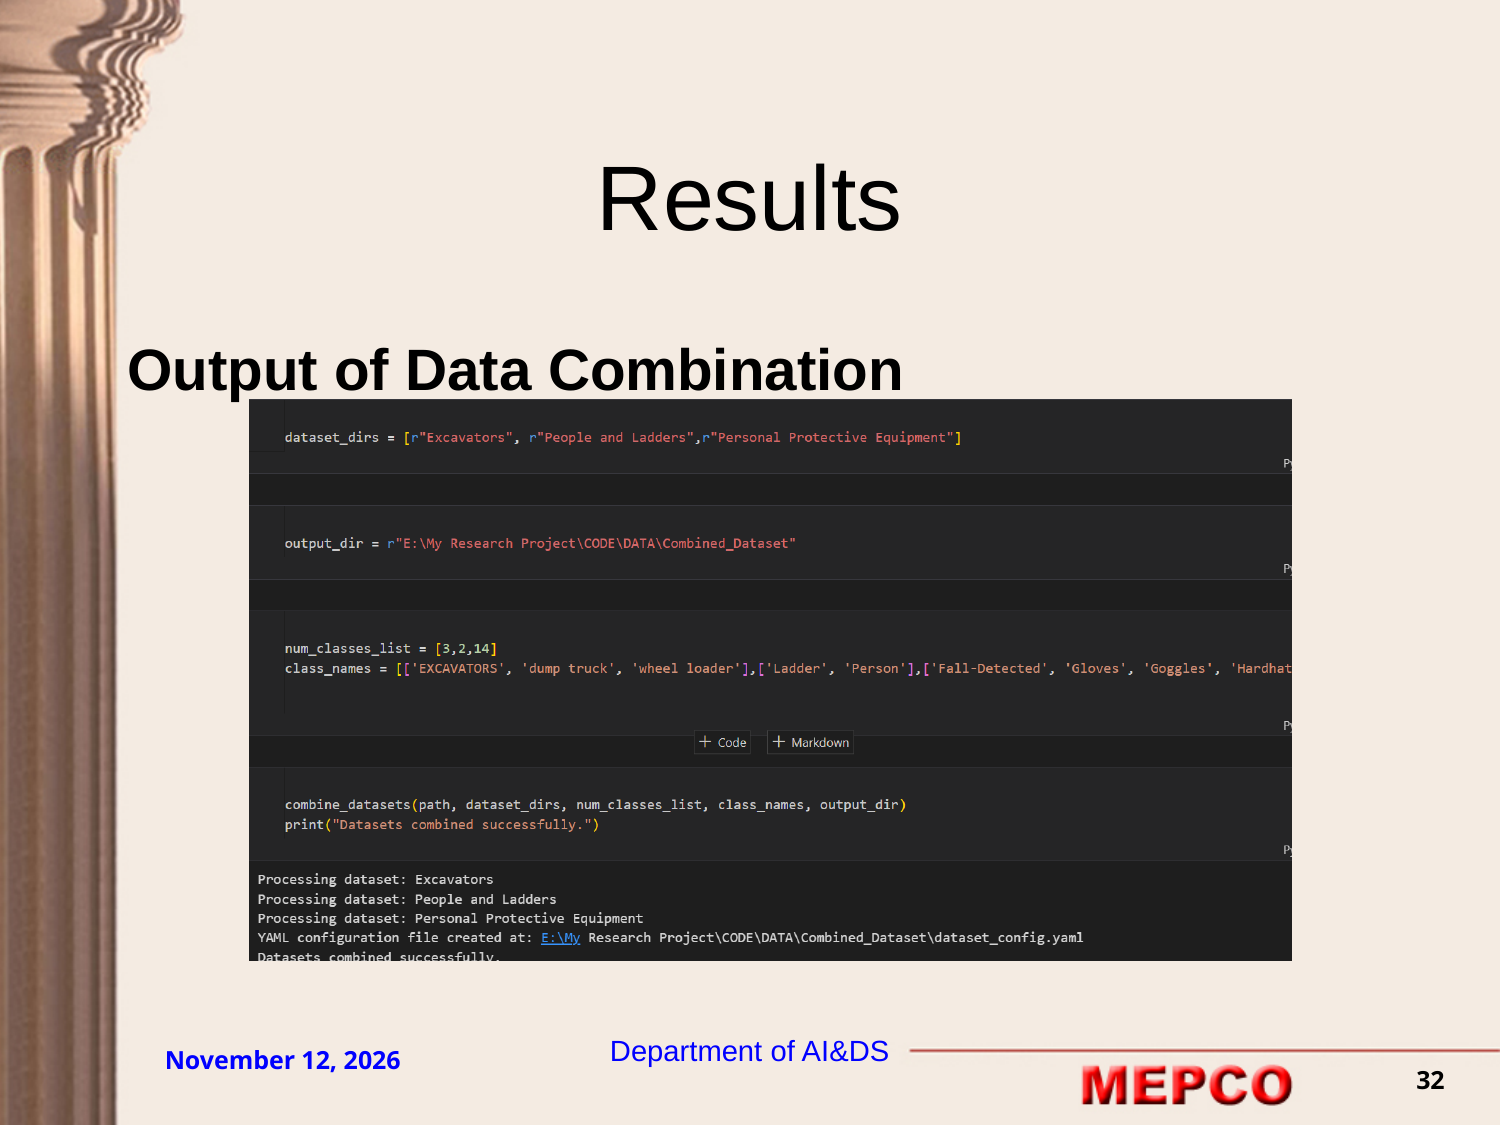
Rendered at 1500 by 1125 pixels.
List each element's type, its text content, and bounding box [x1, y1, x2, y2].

picture [0, 0, 1500, 1125]
title Results [112, 99, 1388, 288]
footer Department of AI&DS [512, 1024, 988, 1101]
list Output of Data Combination [112, 324, 1388, 1000]
